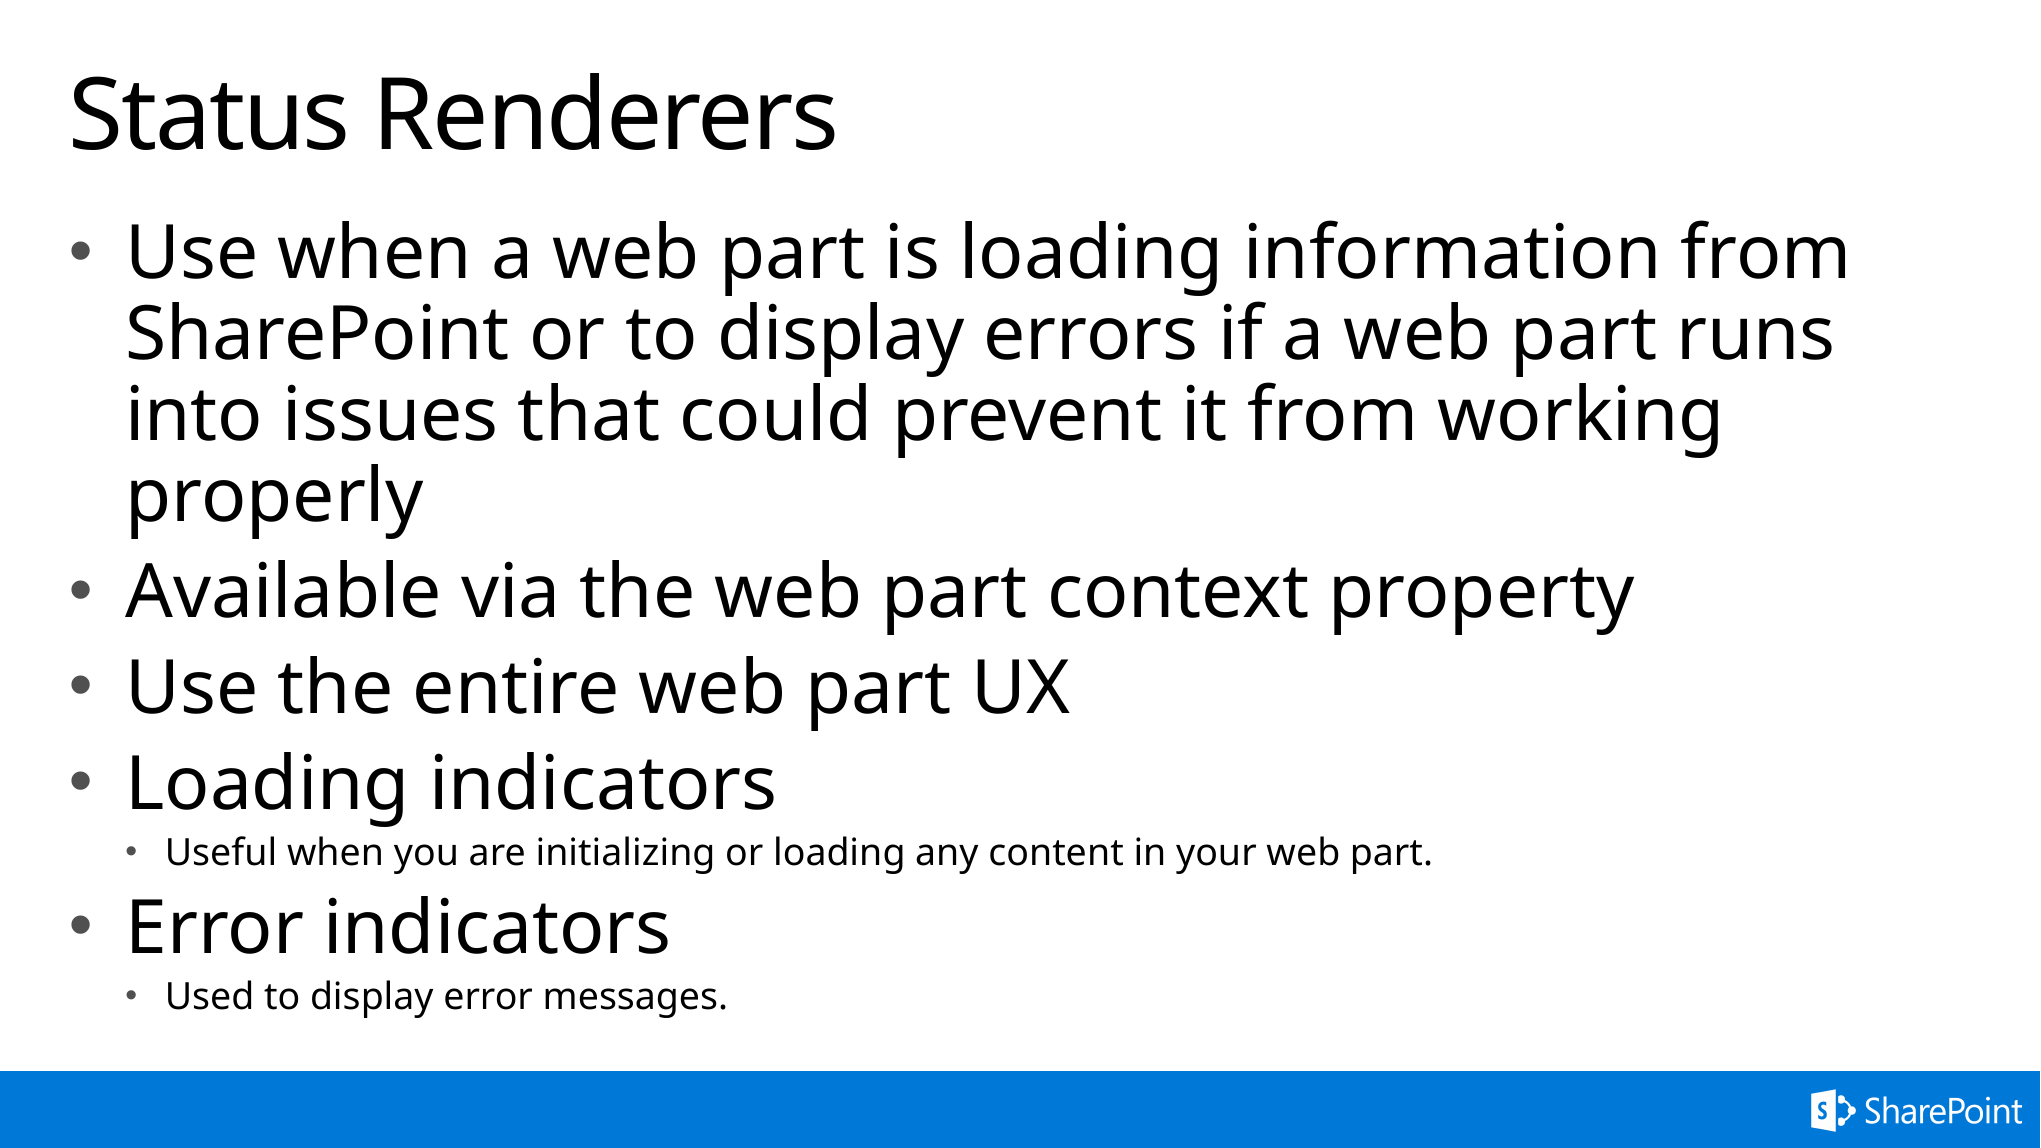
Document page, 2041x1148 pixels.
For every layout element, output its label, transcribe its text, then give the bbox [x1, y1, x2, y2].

title Status Renderers [45, 48, 1996, 199]
picture [1793, 1071, 2040, 1148]
list Use when a web part is loading information from SharePoint or to display errors if a web part runs into issues that could prevent it from working properly Available via the web part context property Use the entire web part UX Loading indicators Useful when you are initializing or loading any content in your web part. Error indicators Used to display error messages. [45, 199, 1996, 975]
